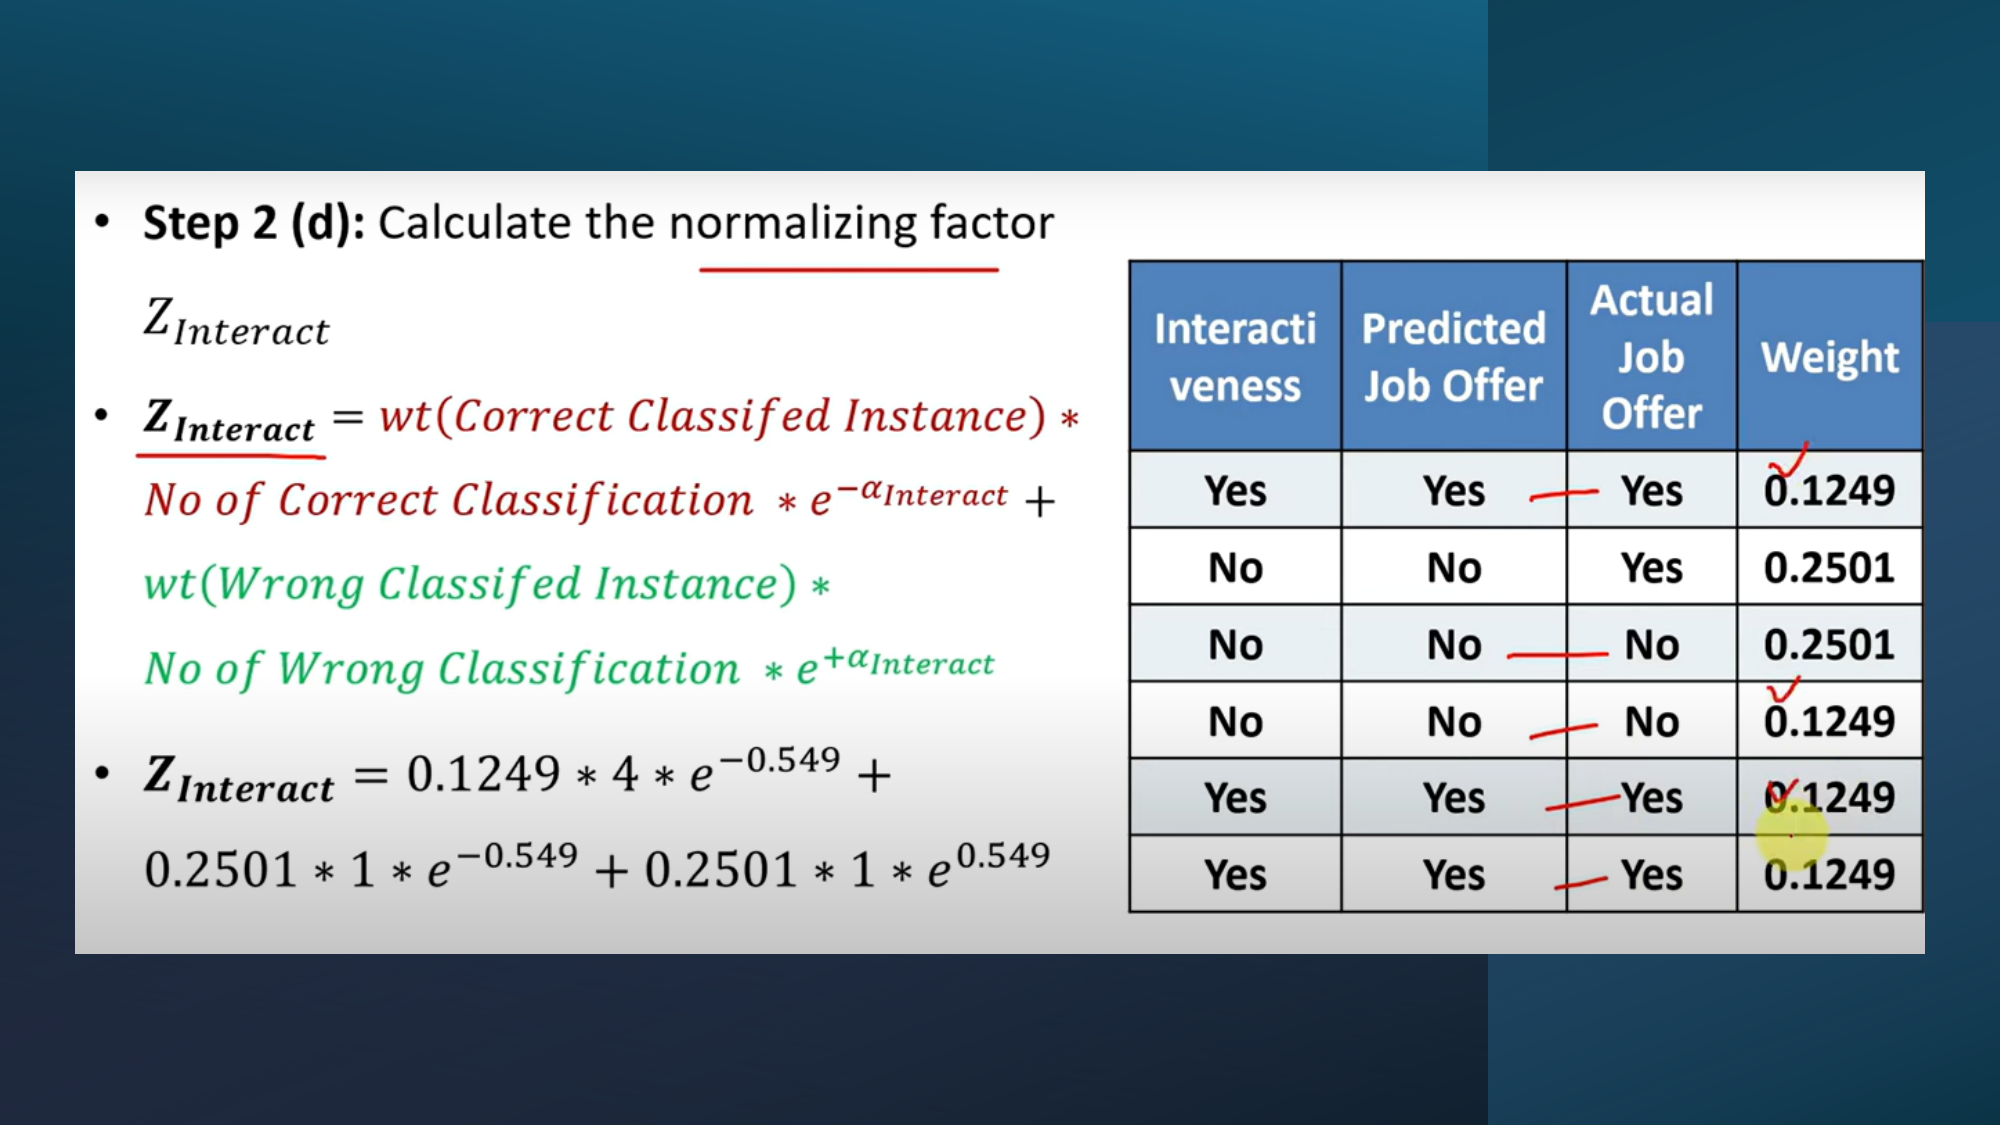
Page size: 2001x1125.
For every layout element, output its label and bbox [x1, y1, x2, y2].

text_box [0, 321, 2000, 1125]
text_box [0, 0, 1489, 321]
picture [74, 171, 1926, 954]
text_box [1489, 0, 2000, 321]
